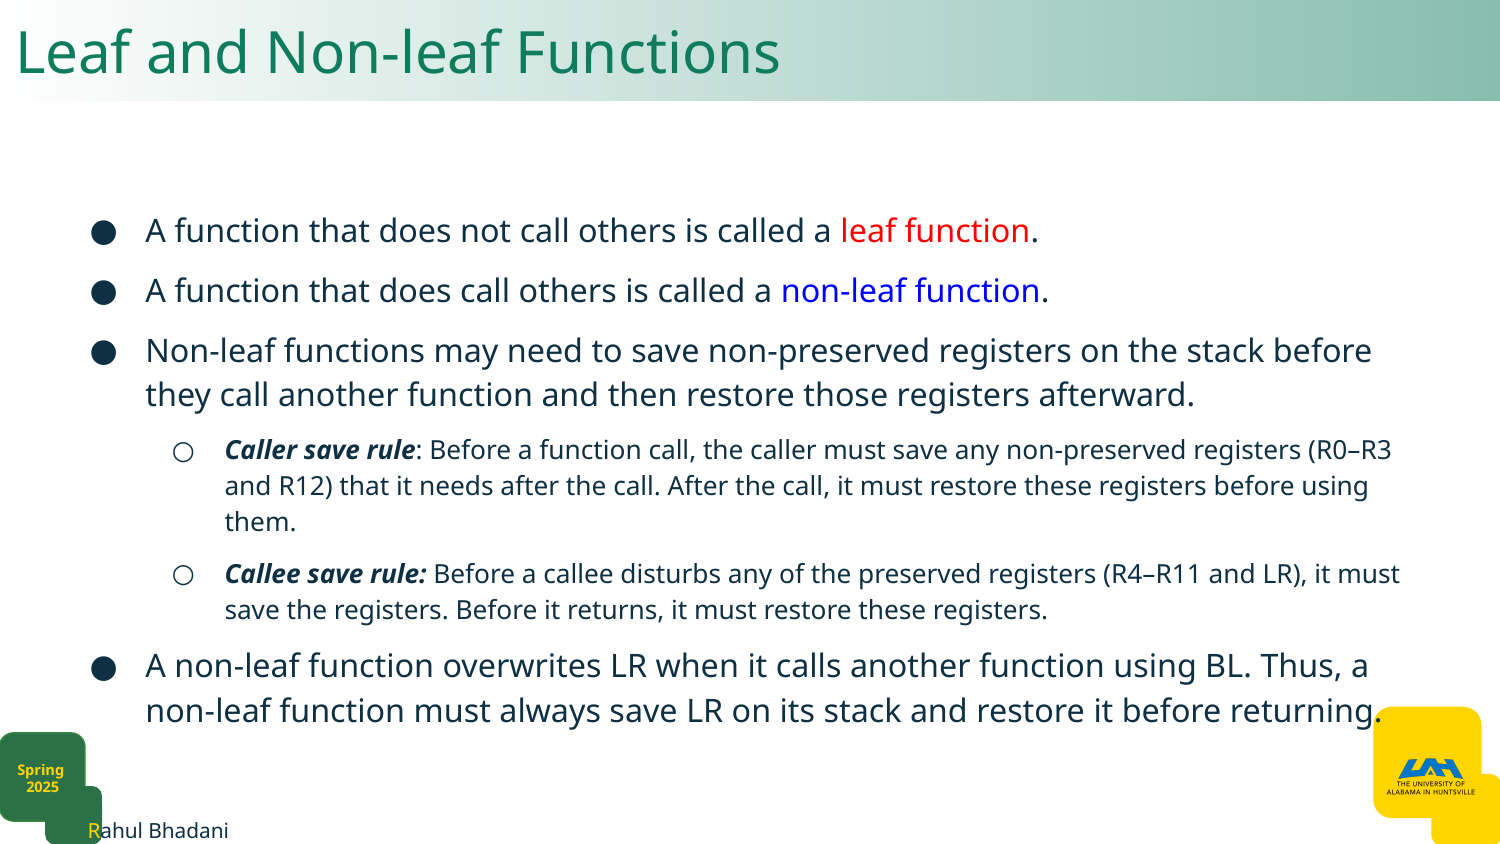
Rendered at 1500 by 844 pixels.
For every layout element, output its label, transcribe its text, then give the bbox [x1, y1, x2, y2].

picture [1386, 758, 1475, 795]
list A function that does not call others is called a leaf function. A function that does call others is called a non-leaf function. Non-leaf functions may need to save non-preserved registers on the stack before they call another function and then restore those registers afterward. Caller save rule: Before a function call, the caller must save any non-preserved registers (R0–R3 and R12) that it needs after the call. After the call, it must restore these registers before using them. Callee save rule: Before a callee disturbs any of the preserved registers (R4–R11 and LR), it must save the registers. Before it returns, it must restore these registers. A non-leaf function overwrites LR when it calls another function using BL. Thus, a non-leaf function must always save LR on its stack and restore it before returning. [51, 189, 1449, 750]
title Leaf and Non-leaf Functions [0, 0, 1500, 101]
